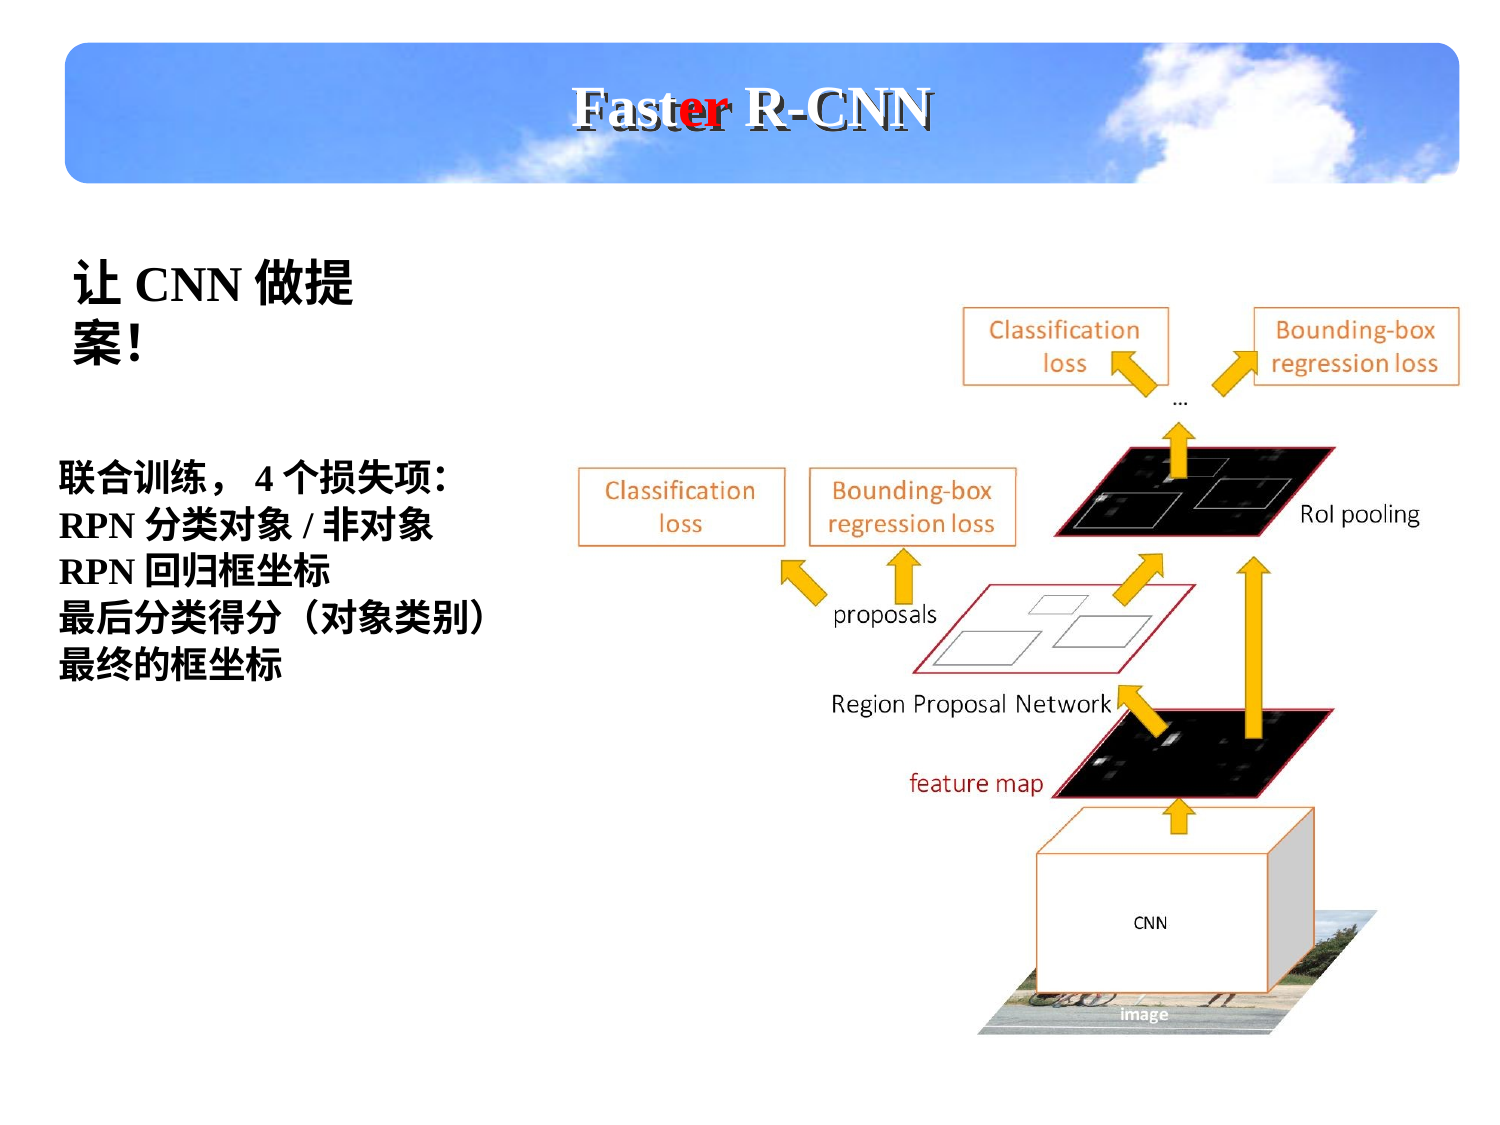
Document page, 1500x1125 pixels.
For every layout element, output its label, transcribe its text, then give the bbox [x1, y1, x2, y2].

picture [64, 42, 1460, 184]
text_box 联合训练，4个损失项： RPN分类对象/非对象 RPN回归框坐标 最后分类得分（对象类别） 最终的框坐标 [56, 452, 529, 686]
text_box 让CNN做提案！ [57, 243, 458, 379]
text_box Faster R-CNN [569, 66, 998, 139]
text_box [536, 302, 1472, 1038]
